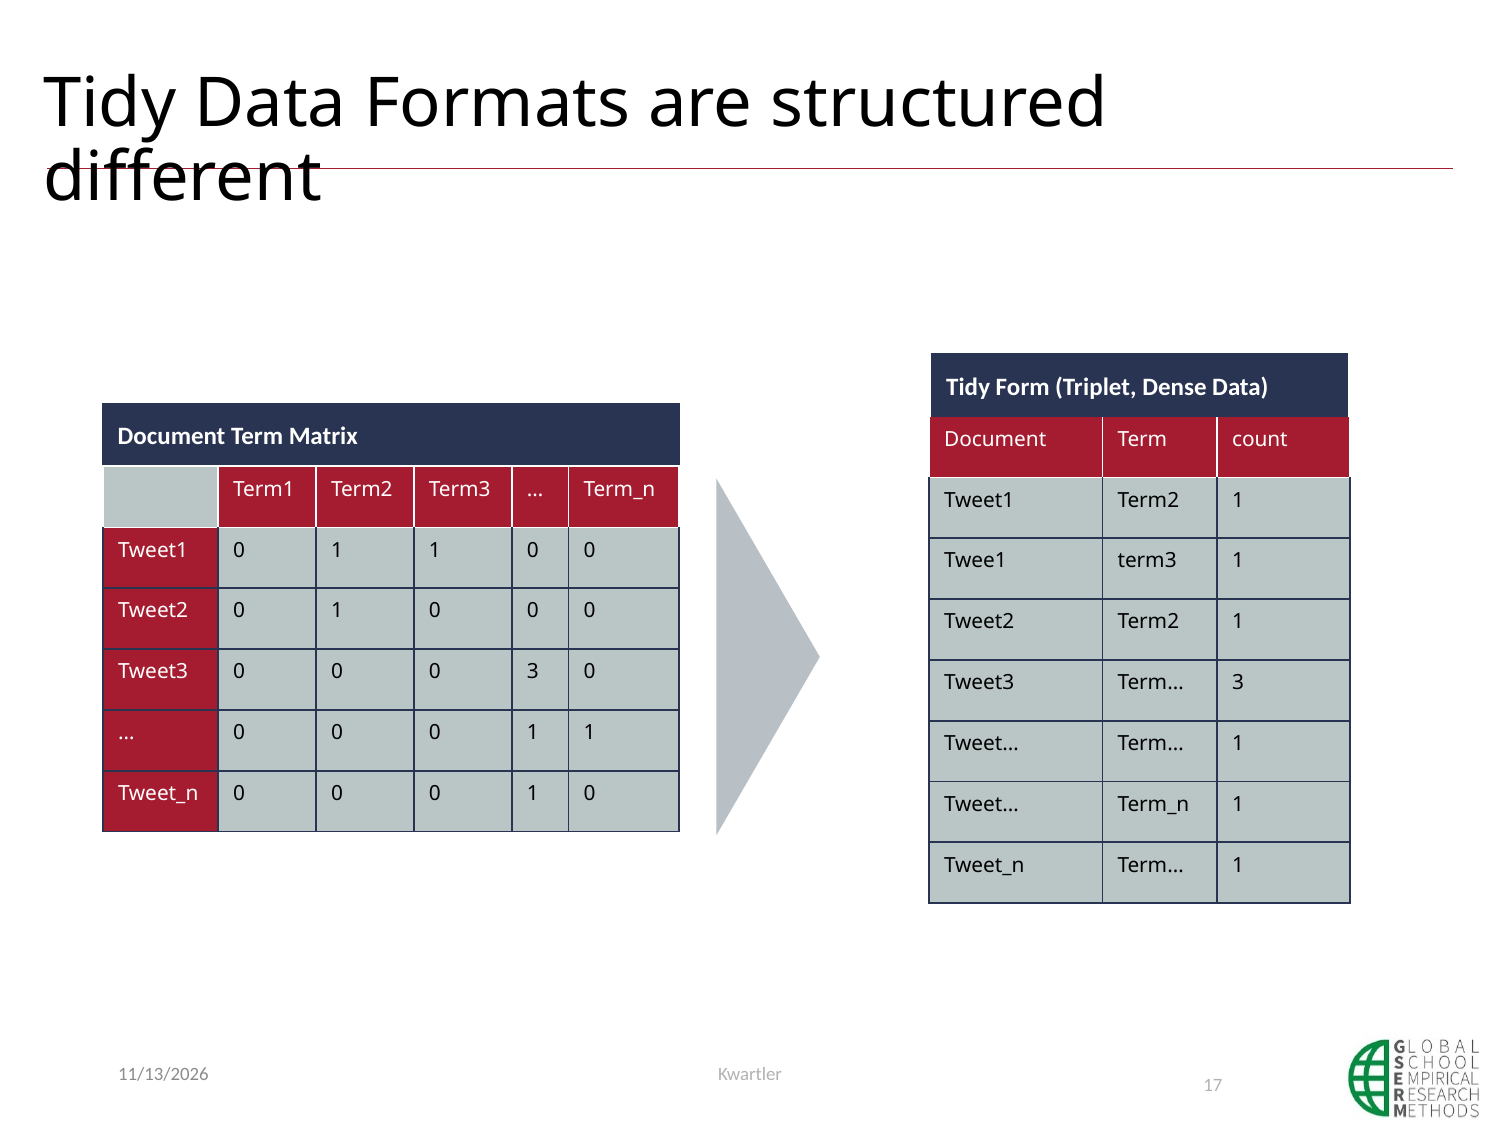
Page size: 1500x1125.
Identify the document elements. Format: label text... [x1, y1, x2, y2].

table_cell 0 [219, 528, 315, 587]
table_cell Tweet3 [104, 650, 217, 709]
picture [1342, 1031, 1500, 1120]
table_cell 0 [569, 650, 678, 709]
table_cell 0 [219, 650, 315, 709]
table_header [104, 467, 217, 527]
table_cell Term… [1103, 722, 1216, 781]
table_cell 1 [1218, 600, 1349, 659]
table_cell 1 [513, 772, 568, 831]
table_header Term [1103, 417, 1216, 477]
table_cell 0 [317, 650, 413, 709]
table_cell 1 [1218, 722, 1349, 781]
table_cell 1 [317, 528, 413, 587]
table_cell 3 [1218, 661, 1349, 720]
table_cell 0 [219, 772, 315, 831]
table_cell 0 [415, 772, 511, 831]
table_cell Term2 [1103, 478, 1216, 537]
table_cell Term… [1103, 661, 1216, 720]
table_header Document [930, 417, 1102, 477]
table_cell Tweet… [930, 722, 1102, 781]
slide_number 17 [1188, 1042, 1330, 1103]
table_cell Tweet2 [104, 589, 217, 648]
table_cell Tweet3 [930, 661, 1102, 720]
table_cell 0 [569, 528, 678, 587]
text_box Document Term Matrix [102, 403, 680, 465]
table_cell 0 [569, 589, 678, 648]
table_cell 0 [513, 589, 568, 648]
footer Kwartler [496, 1042, 1004, 1103]
table_cell 1 [513, 711, 568, 770]
table_cell 0 [317, 772, 413, 831]
table_cell … [104, 711, 217, 770]
table_header Term2 [317, 467, 413, 527]
table_cell 0 [415, 711, 511, 770]
table_cell 0 [569, 772, 678, 831]
table_header count [1218, 417, 1349, 477]
table_cell 1 [1218, 782, 1349, 841]
table_cell Twee1 [930, 539, 1102, 598]
text_box Tidy Form (Triplet, Dense Data) [930, 353, 1348, 417]
table_cell 0 [317, 711, 413, 770]
table_cell 0 [219, 589, 315, 648]
table_cell 0 [219, 711, 315, 770]
table_cell 1 [317, 589, 413, 648]
table_cell Tweet1 [104, 528, 217, 587]
table_cell 0 [415, 589, 511, 648]
table_cell 1 [1218, 478, 1349, 537]
table_cell Tweet1 [930, 478, 1102, 537]
table_header Term1 [219, 467, 315, 527]
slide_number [103, 1042, 441, 1103]
table_header … [513, 467, 568, 527]
table_cell Tweet2 [930, 600, 1102, 659]
table_cell 0 [415, 650, 511, 709]
table_cell Term2 [1103, 600, 1216, 659]
table_cell 3 [513, 650, 568, 709]
table_cell Term_n [1103, 782, 1216, 841]
table_cell Tweet… [930, 782, 1102, 841]
table_header Term_n [569, 467, 678, 527]
table_cell 1 [1218, 539, 1349, 598]
table_cell 1 [415, 528, 511, 587]
table_cell 1 [1218, 843, 1349, 902]
table_header Term3 [415, 467, 511, 527]
table_cell term3 [1103, 539, 1216, 598]
table_cell Tweet_n [930, 843, 1102, 902]
table_cell Term… [1103, 843, 1216, 902]
table_cell Tweet_n [104, 772, 217, 831]
title Tidy Data Formats are structured different [28, 59, 1397, 157]
table_cell 0 [513, 528, 568, 587]
table_cell 1 [569, 711, 678, 770]
text_box [715, 474, 821, 840]
